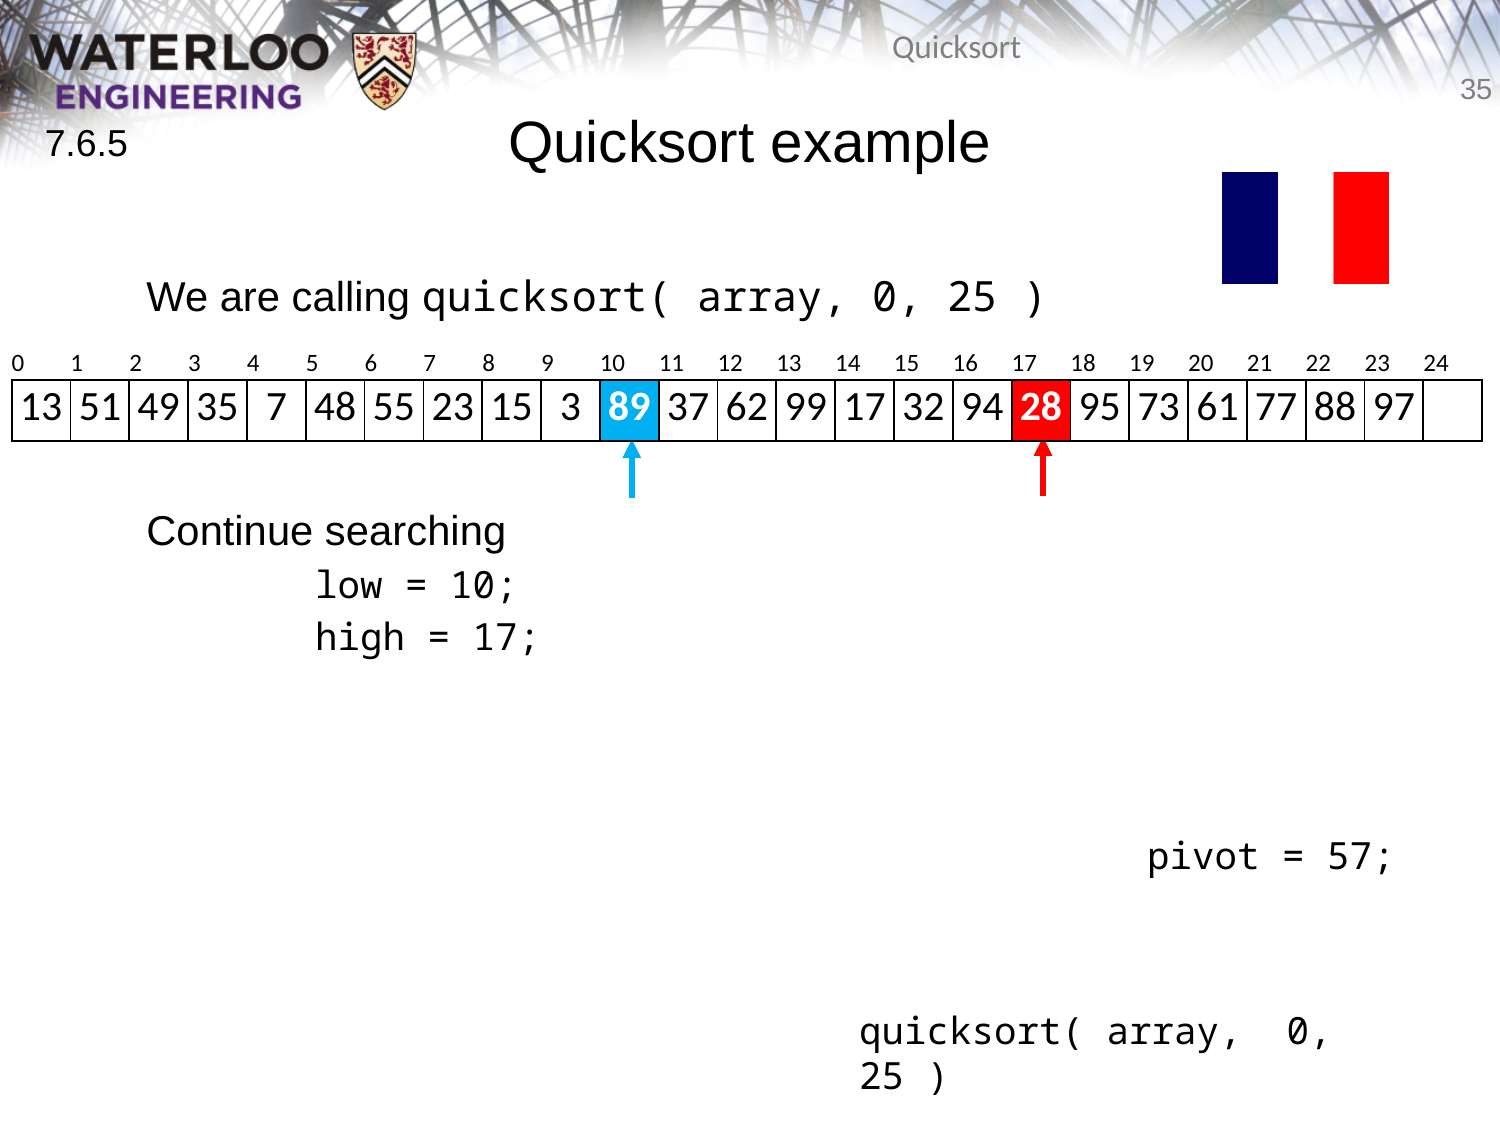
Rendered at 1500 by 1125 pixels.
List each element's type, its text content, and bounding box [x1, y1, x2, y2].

table_header 9 [541, 350, 600, 379]
table_header 6 [365, 350, 423, 379]
table_header 12 [718, 350, 776, 379]
table_cell 35 [189, 381, 246, 440]
table_cell 89 [601, 381, 658, 440]
table_header 11 [659, 350, 718, 379]
table_cell 99 [777, 381, 834, 440]
table_cell 49 [130, 381, 187, 440]
table_header 15 [894, 350, 953, 379]
table_cell 32 [895, 381, 952, 440]
table_header 0 [12, 350, 71, 379]
table_cell 13 [13, 381, 70, 440]
table_header 18 [1070, 350, 1129, 379]
table_cell 94 [954, 381, 1011, 440]
table_cell 48 [307, 381, 364, 440]
text_box pivot = 57; [1132, 824, 1410, 885]
table_header 3 [188, 350, 247, 379]
table_cell [1424, 381, 1481, 440]
table_header 5 [306, 350, 365, 379]
table_cell 37 [660, 381, 717, 440]
table_header 17 [1012, 350, 1070, 379]
table_cell 7 [248, 381, 305, 440]
table_header 1 [71, 350, 129, 379]
table_header 14 [835, 350, 894, 379]
table_header 10 [600, 350, 659, 379]
table_cell 77 [1248, 381, 1305, 440]
table_cell 51 [71, 381, 128, 440]
table_header 16 [953, 350, 1012, 379]
table_header 19 [1129, 350, 1188, 379]
table_cell 61 [1189, 381, 1246, 440]
table_header 8 [482, 350, 541, 379]
title Quicksort example [74, 44, 1426, 233]
table_cell 23 [424, 381, 481, 440]
table_header 24 [1423, 350, 1482, 379]
table_cell 55 [365, 381, 423, 440]
table_cell 17 [836, 381, 893, 440]
list We are calling quicksort( array, 0, 25 ) Continue searching low = 10; high = 17; [74, 442, 1426, 1006]
table_header 21 [1247, 350, 1306, 379]
table_cell 88 [1307, 381, 1364, 440]
table_cell 95 [1071, 381, 1128, 440]
list We are calling quicksort( array, 0, 25 ) Continue searching low = 10; high = 17; [74, 262, 1426, 350]
table_header 13 [776, 350, 835, 379]
text_box 7.6.5 [30, 111, 143, 172]
table_header 23 [1365, 350, 1423, 379]
text_box quicksort( array, 0, 25 ) [844, 999, 1447, 1105]
table_header 20 [1188, 350, 1247, 379]
table_cell 3 [542, 381, 599, 440]
table_cell 62 [718, 381, 775, 440]
table_cell 28 [1013, 381, 1070, 440]
picture [0, 0, 1500, 1125]
table_header 22 [1306, 350, 1365, 379]
table_cell 73 [1130, 381, 1187, 440]
table_header 2 [129, 350, 188, 379]
table_cell 15 [483, 381, 540, 440]
table_header 4 [247, 350, 306, 379]
table_cell 97 [1365, 381, 1422, 440]
table_header 7 [423, 350, 482, 379]
